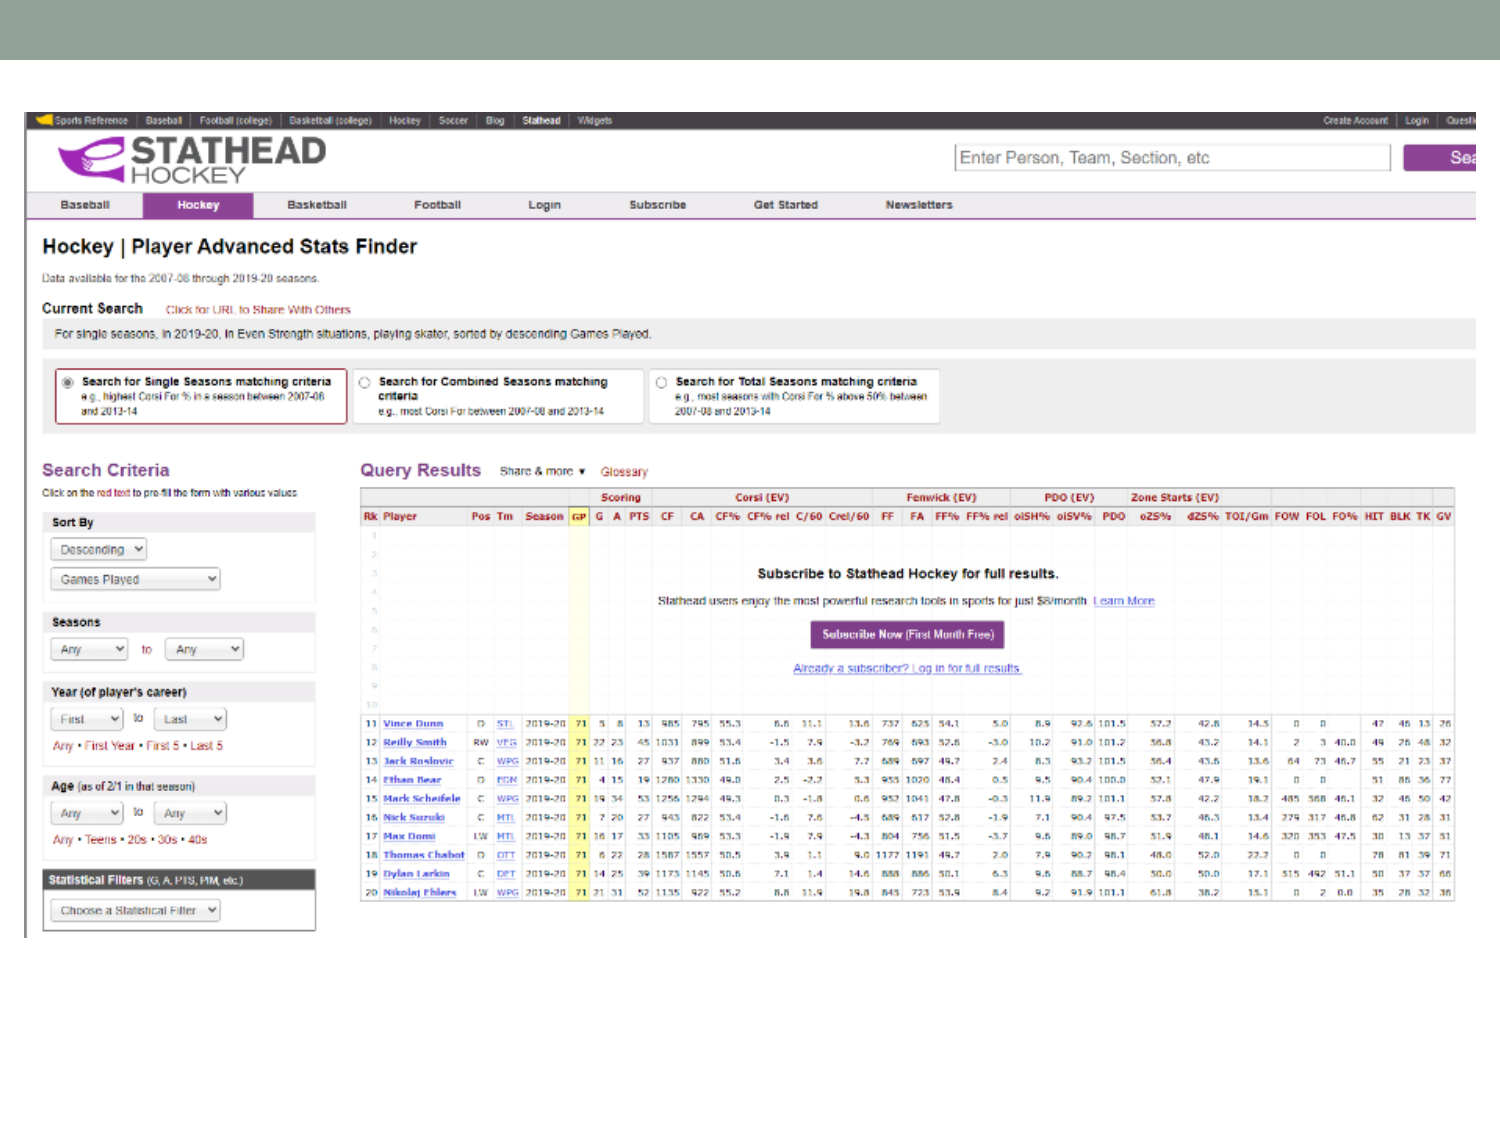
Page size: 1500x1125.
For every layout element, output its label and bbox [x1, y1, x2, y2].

picture [24, 112, 1476, 938]
